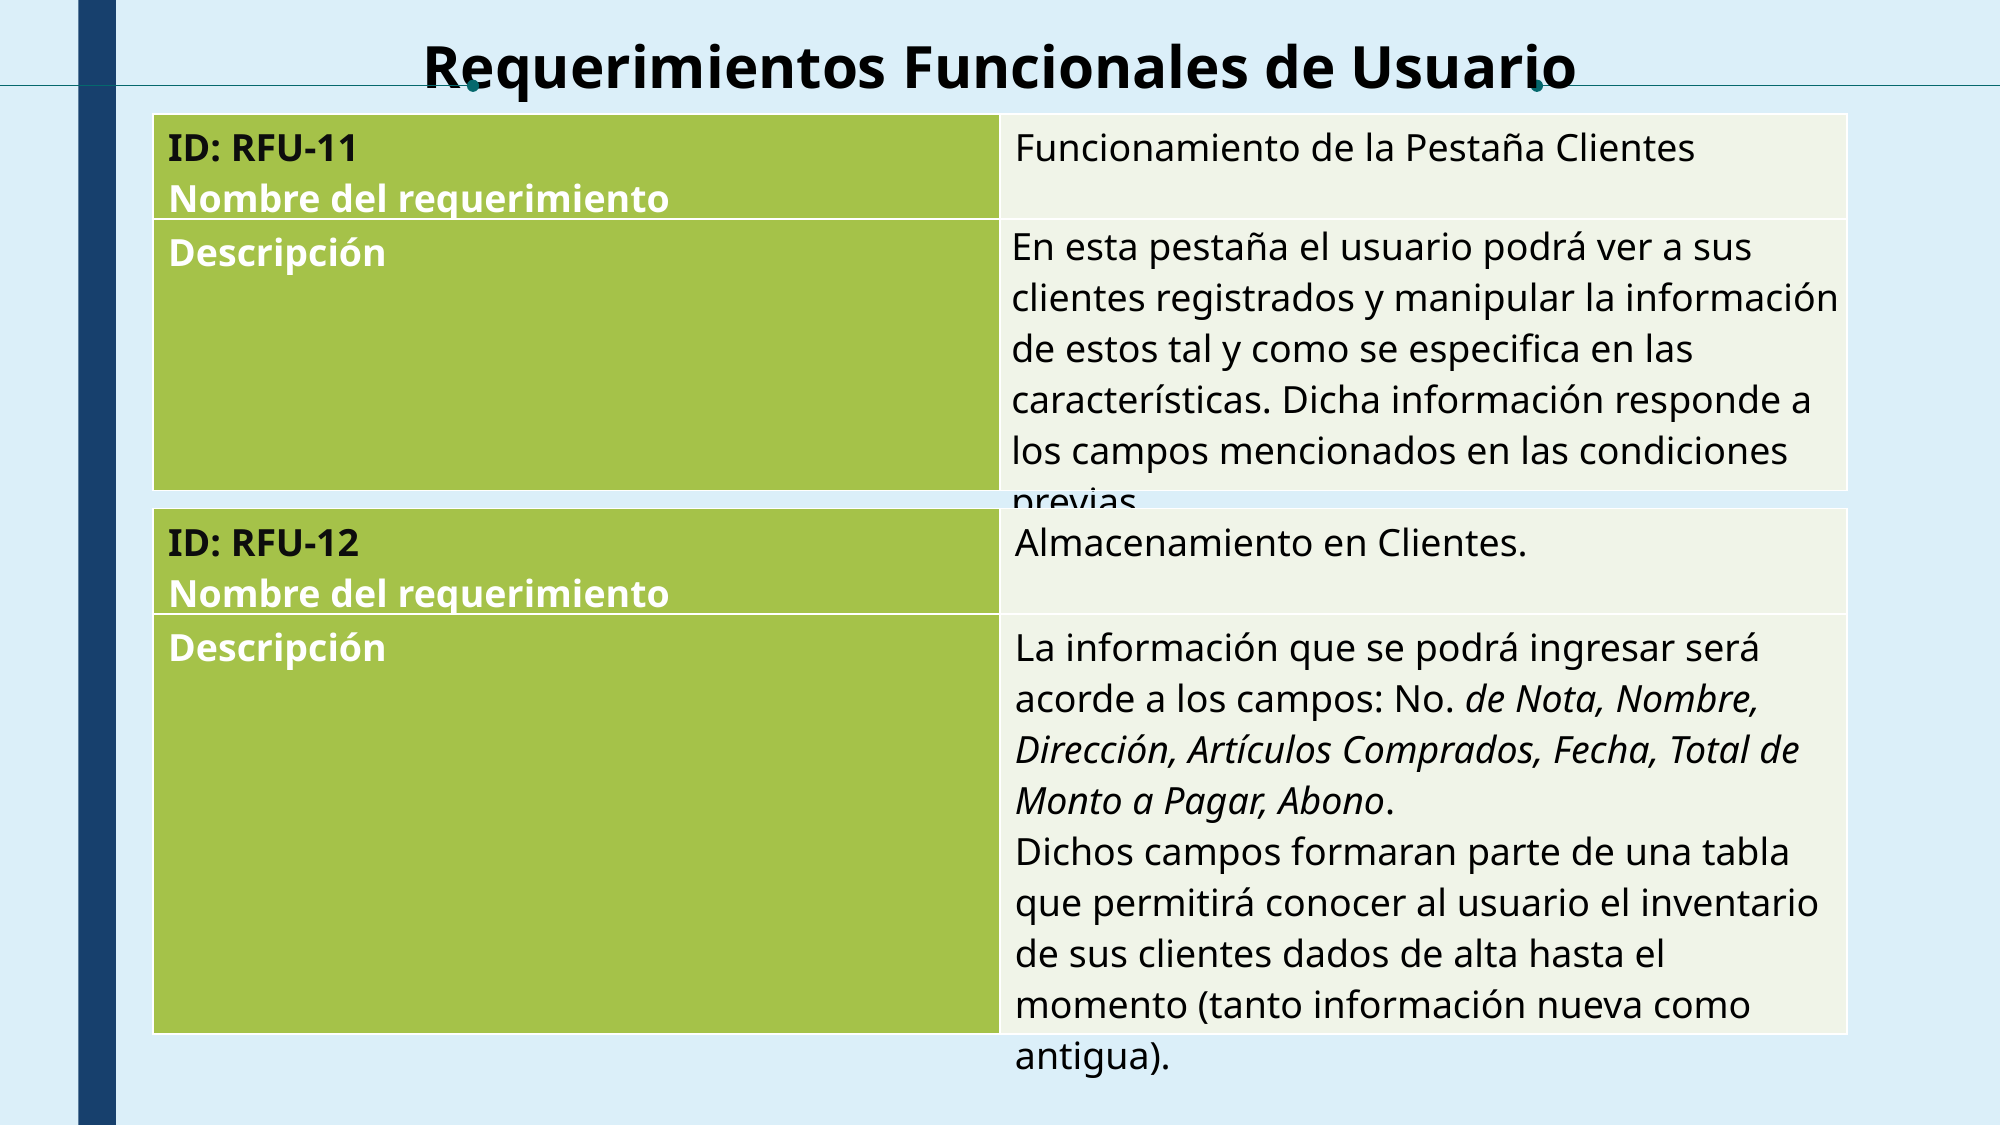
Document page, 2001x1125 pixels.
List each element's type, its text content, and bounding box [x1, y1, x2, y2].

table_header ID: RFU-11 Nombre del requerimiento [154, 115, 999, 218]
table_cell Descripción [154, 615, 999, 1033]
table_header ID: RFU-12 Nombre del requerimiento [154, 509, 999, 613]
table_header Funcionamiento de la Pestaña Clientes [1001, 115, 1846, 218]
table_cell Descripción [154, 220, 999, 490]
table_cell La información que se podrá ingresar será acorde a los campos: No. de Nota, Nombre, Dirección, Artículos Comprados, Fecha, Total de Monto a Pagar, Abono. Dichos campos formaran parte de una tabla que permitirá conocer al usuario el inventario de sus clientes dados de alta hasta el momento (tanto información nueva como antigua). [1001, 615, 1846, 1033]
table_cell En esta pestaña el usuario podrá ver a sus clientes registrados y manipular la información de estos tal y como se especifica en las características. Dicha información responde a los campos mencionados en las condiciones previas. [1001, 220, 1846, 490]
text_box Requerimientos Funcionales de Usuario [37, 38, 1963, 210]
table_header Almacenamiento en Clientes. [1001, 509, 1846, 613]
